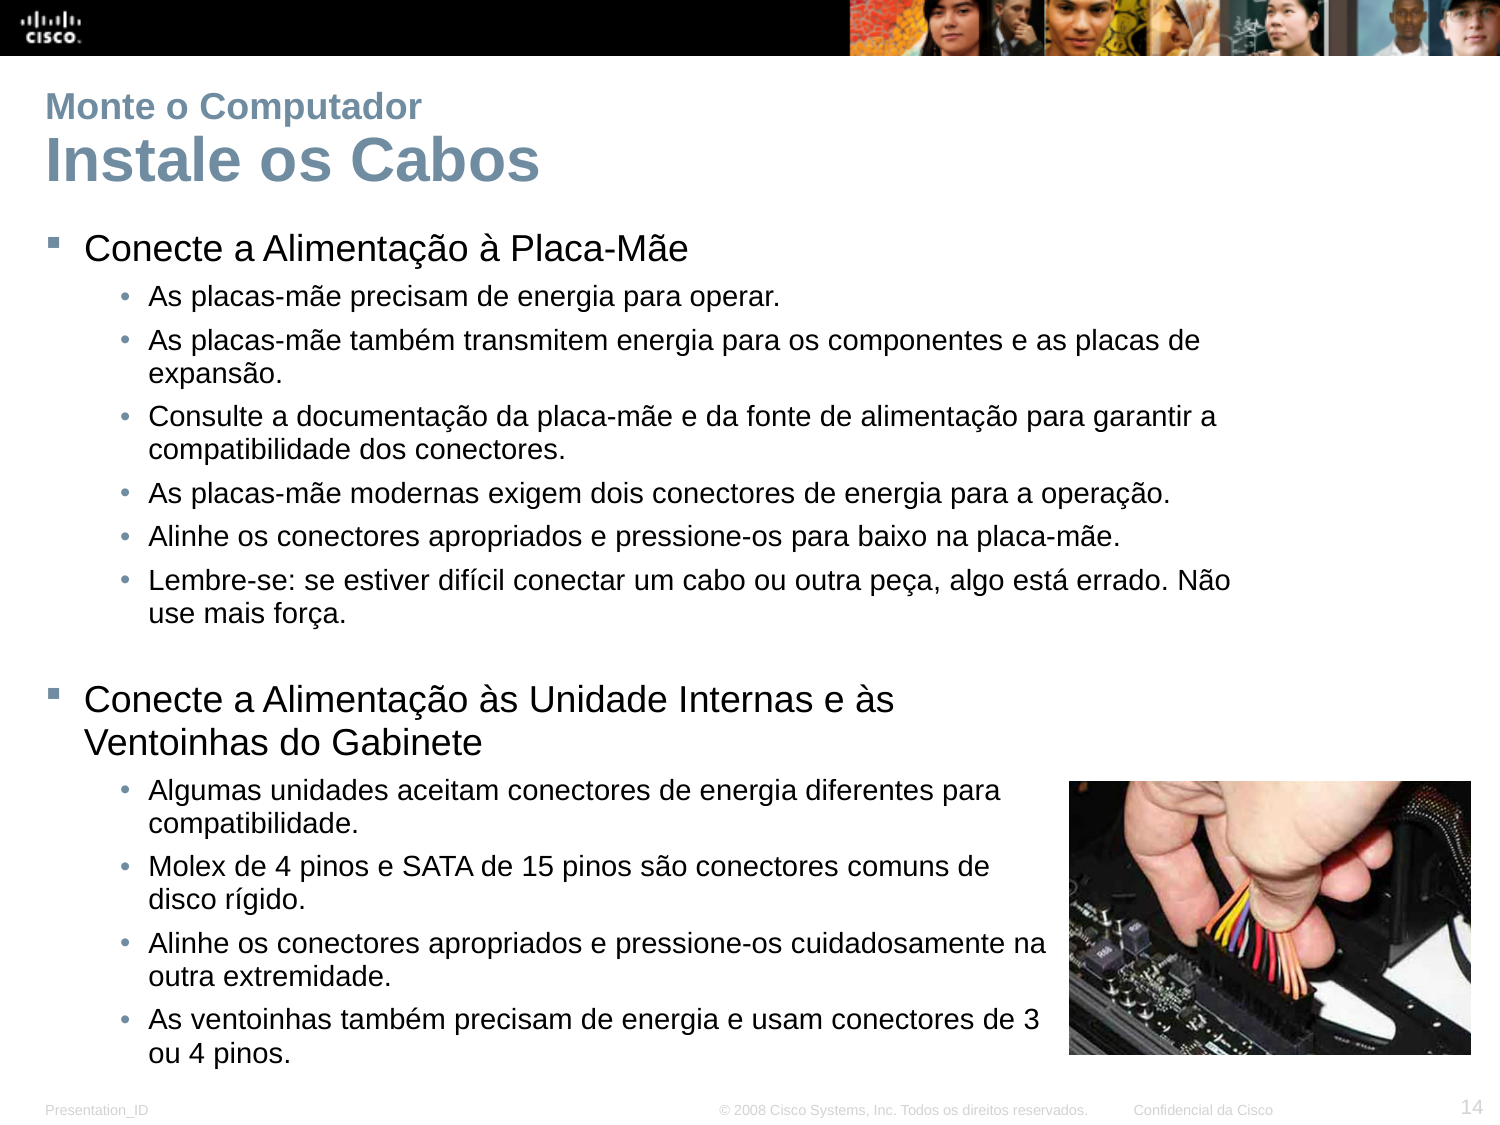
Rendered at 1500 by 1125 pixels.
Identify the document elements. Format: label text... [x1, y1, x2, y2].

picture [1068, 780, 1471, 1055]
list Conecte a Alimentação à Placa-Mãe As placas-mãe precisam de energia para operar. As placas-mãe também transmitem energia para os componentes e as placas de expansão. Consulte a documentação da placa-mãe e da fonte de alimentação para garantir a compatibilidade dos conectores. As placas-mãe modernas exigem dois conectores de energia para a operação. Alinhe os conectores apropriados e pressione-os para baixo na placa-mãe. Lembre-se: se estiver difícil conectar um cabo ou outra peça, algo está errado. Não use mais força. [31, 220, 1249, 688]
text_box Conecte a Alimentação às Unidade Internas e às Ventoinhas do Gabinete Algumas unidades aceitam conectores de energia diferentes para compatibilidade. Molex de 4 pinos e SATA de 15 pinos são conectores comuns de disco rígido. Alinhe os conectores apropriados e pressione-os cuidadosamente na outra extremidade. As ventoinhas também precisam de energia e usam conectores de 3 ou 4 pinos. [31, 671, 1070, 1125]
title Monte o Computador Instale os Cabos [31, 64, 1471, 203]
picture [0, 0, 1500, 56]
